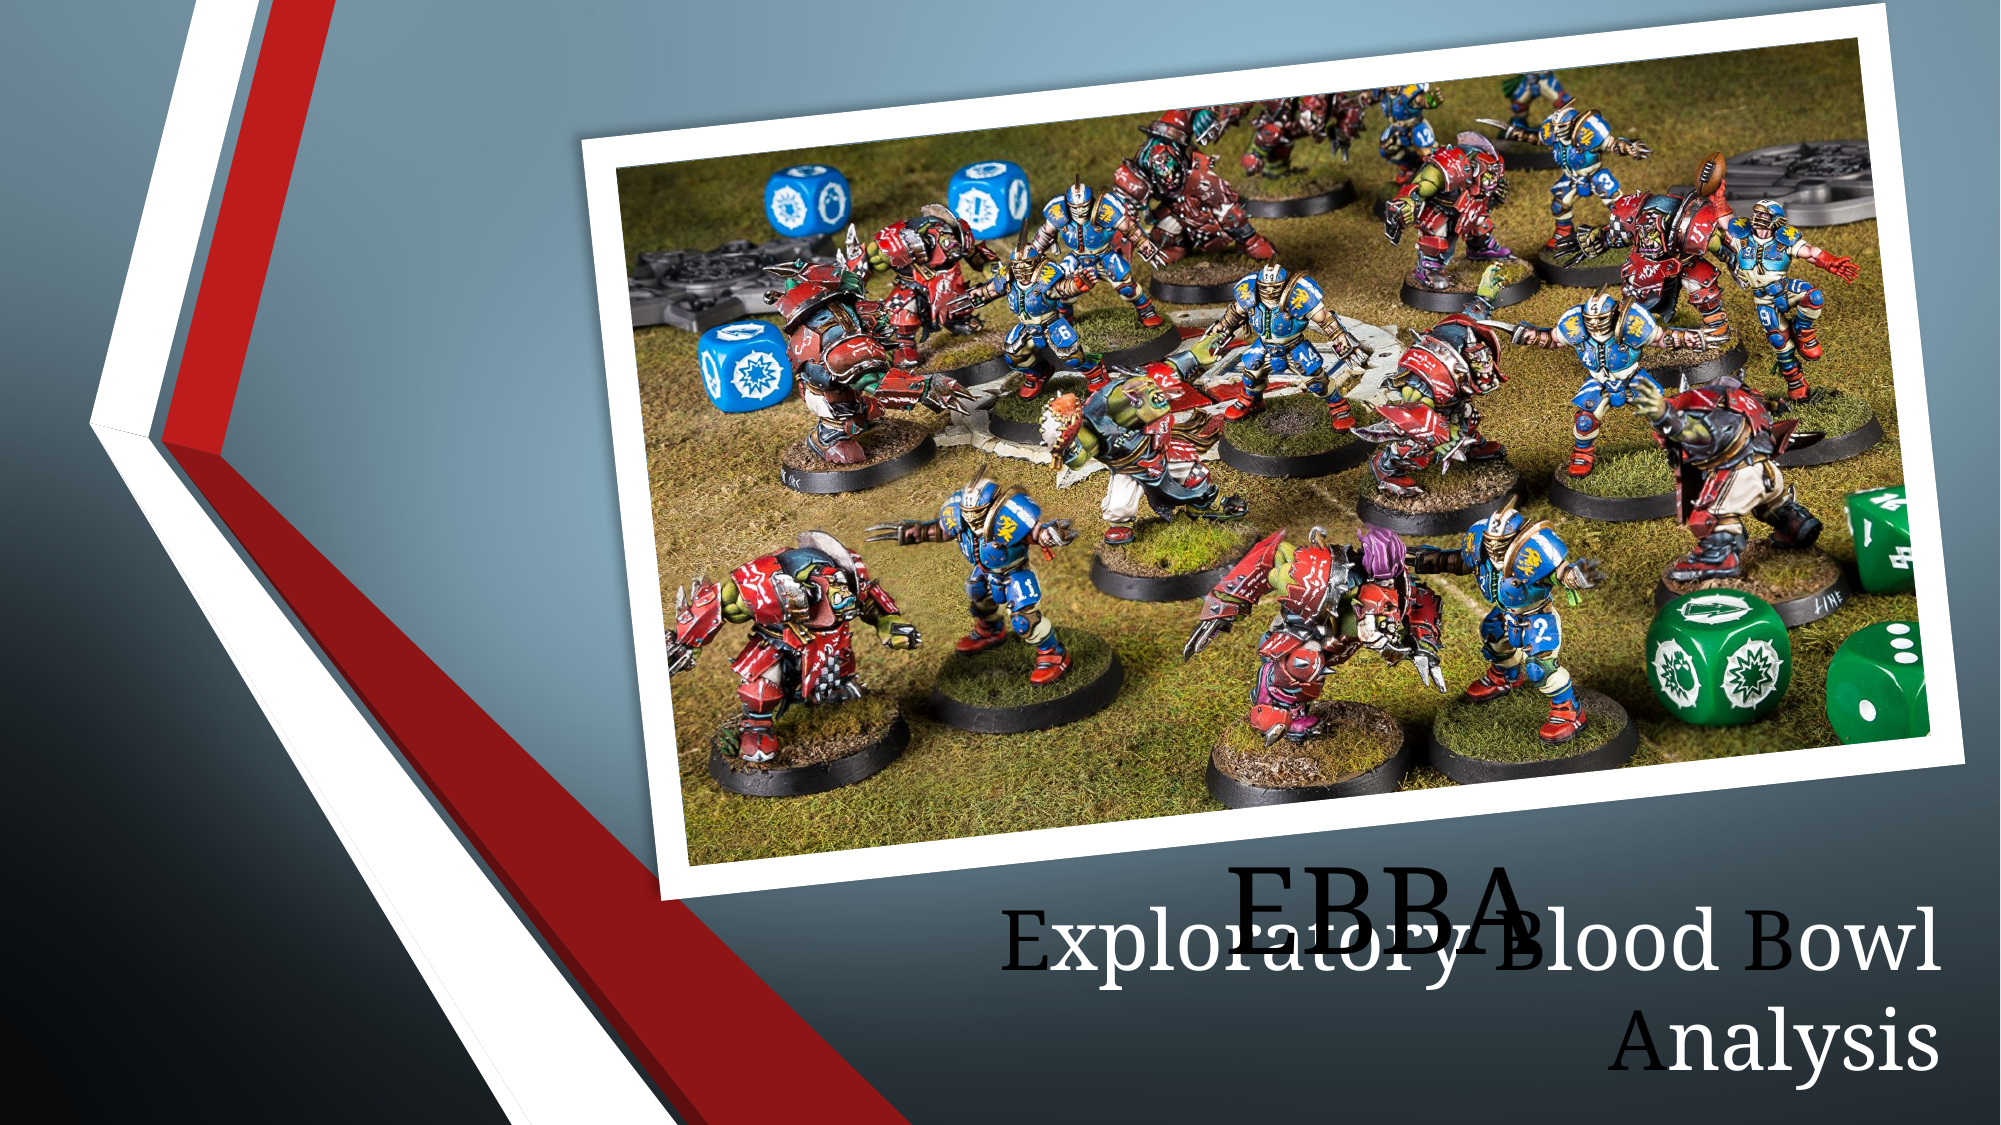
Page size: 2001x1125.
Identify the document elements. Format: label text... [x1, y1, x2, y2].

title Exploratory Blood Bowl Analysis [700, 803, 1958, 1095]
text_box EBBA [1163, 824, 1557, 986]
picture [617, 38, 1930, 866]
